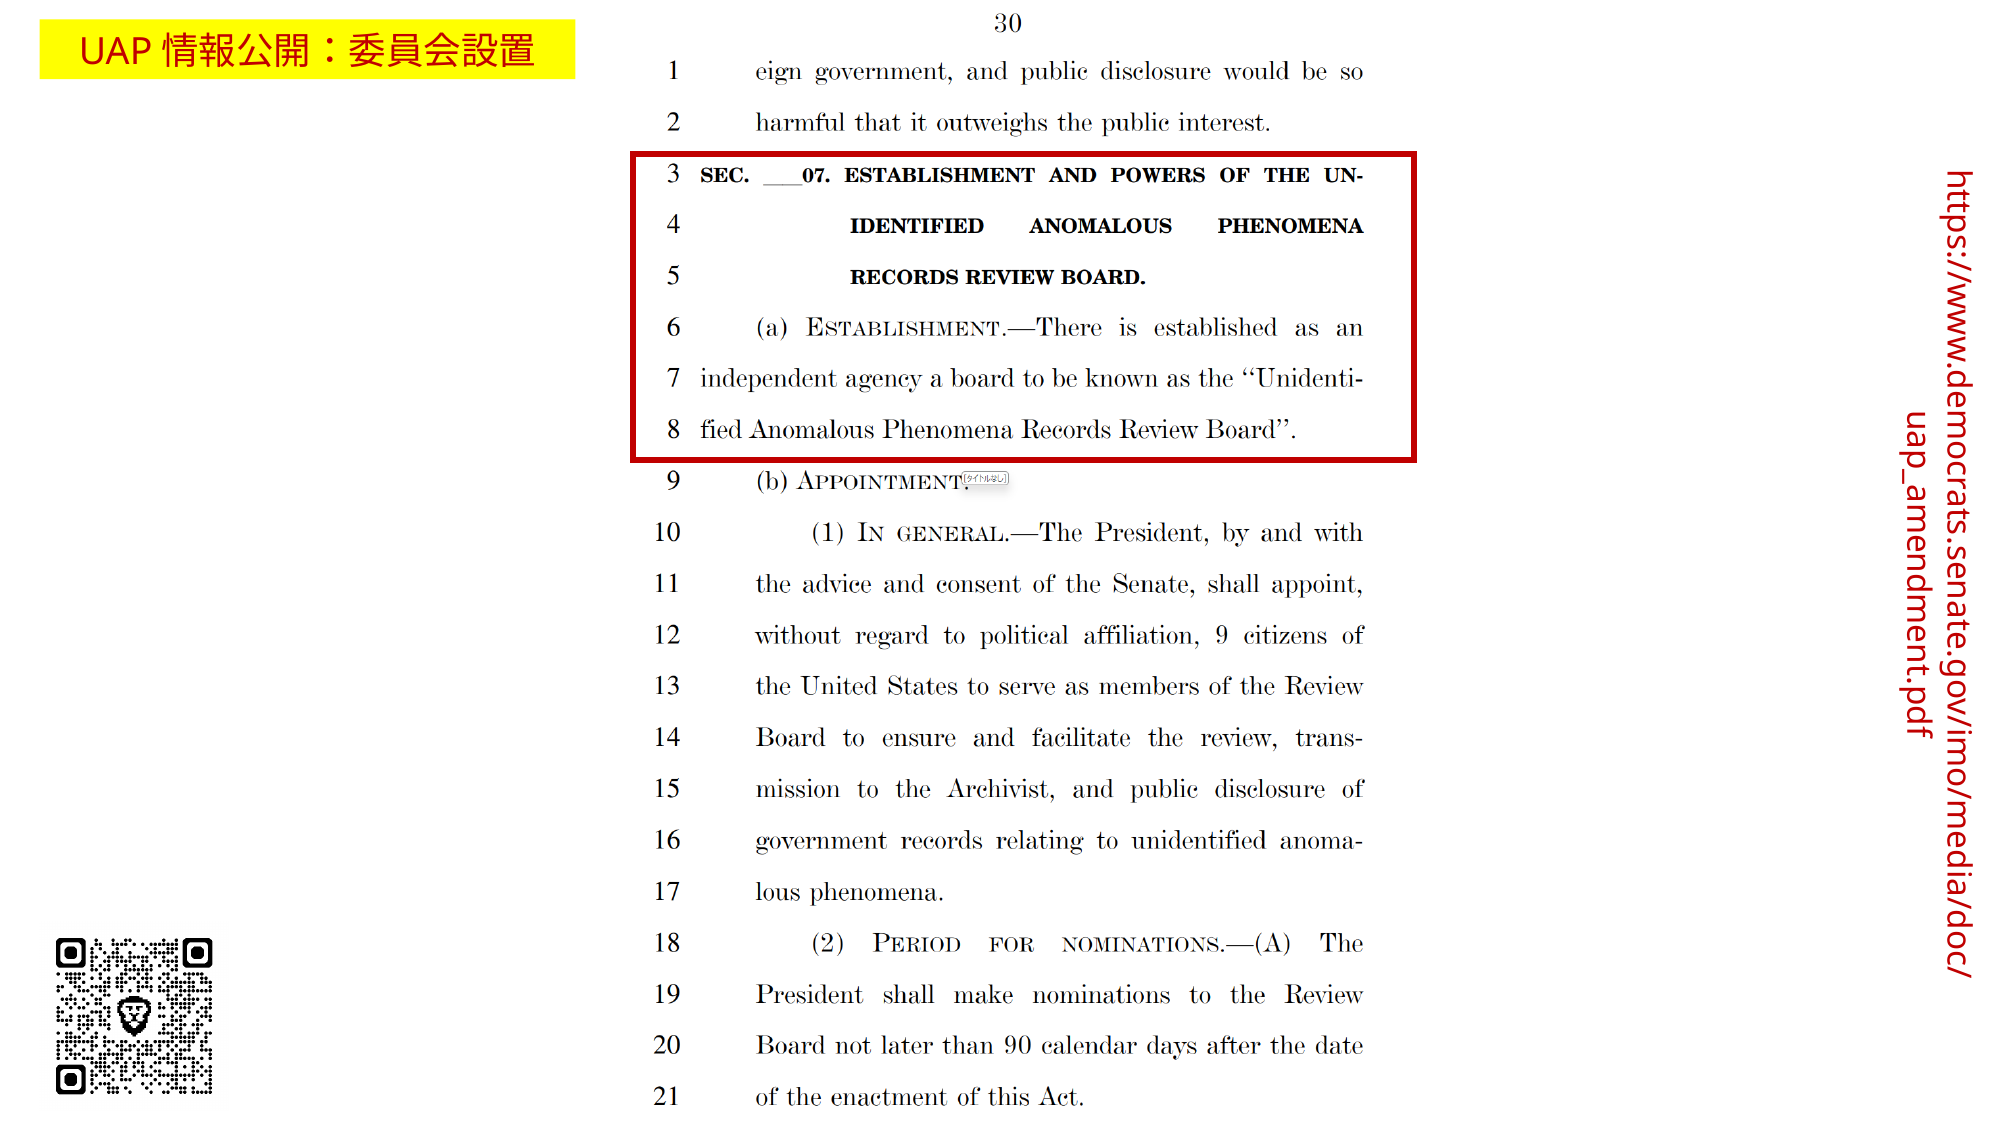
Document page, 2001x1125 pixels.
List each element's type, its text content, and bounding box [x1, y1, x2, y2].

text_box UAP情報公開：委員会設置 [39, 19, 497, 80]
picture [497, 0, 1502, 1125]
picture [39, 921, 229, 1111]
text_box https://www.democrats.senate.gov/imo/media/doc/uap_amendment.pdf [1893, 22, 1989, 1125]
